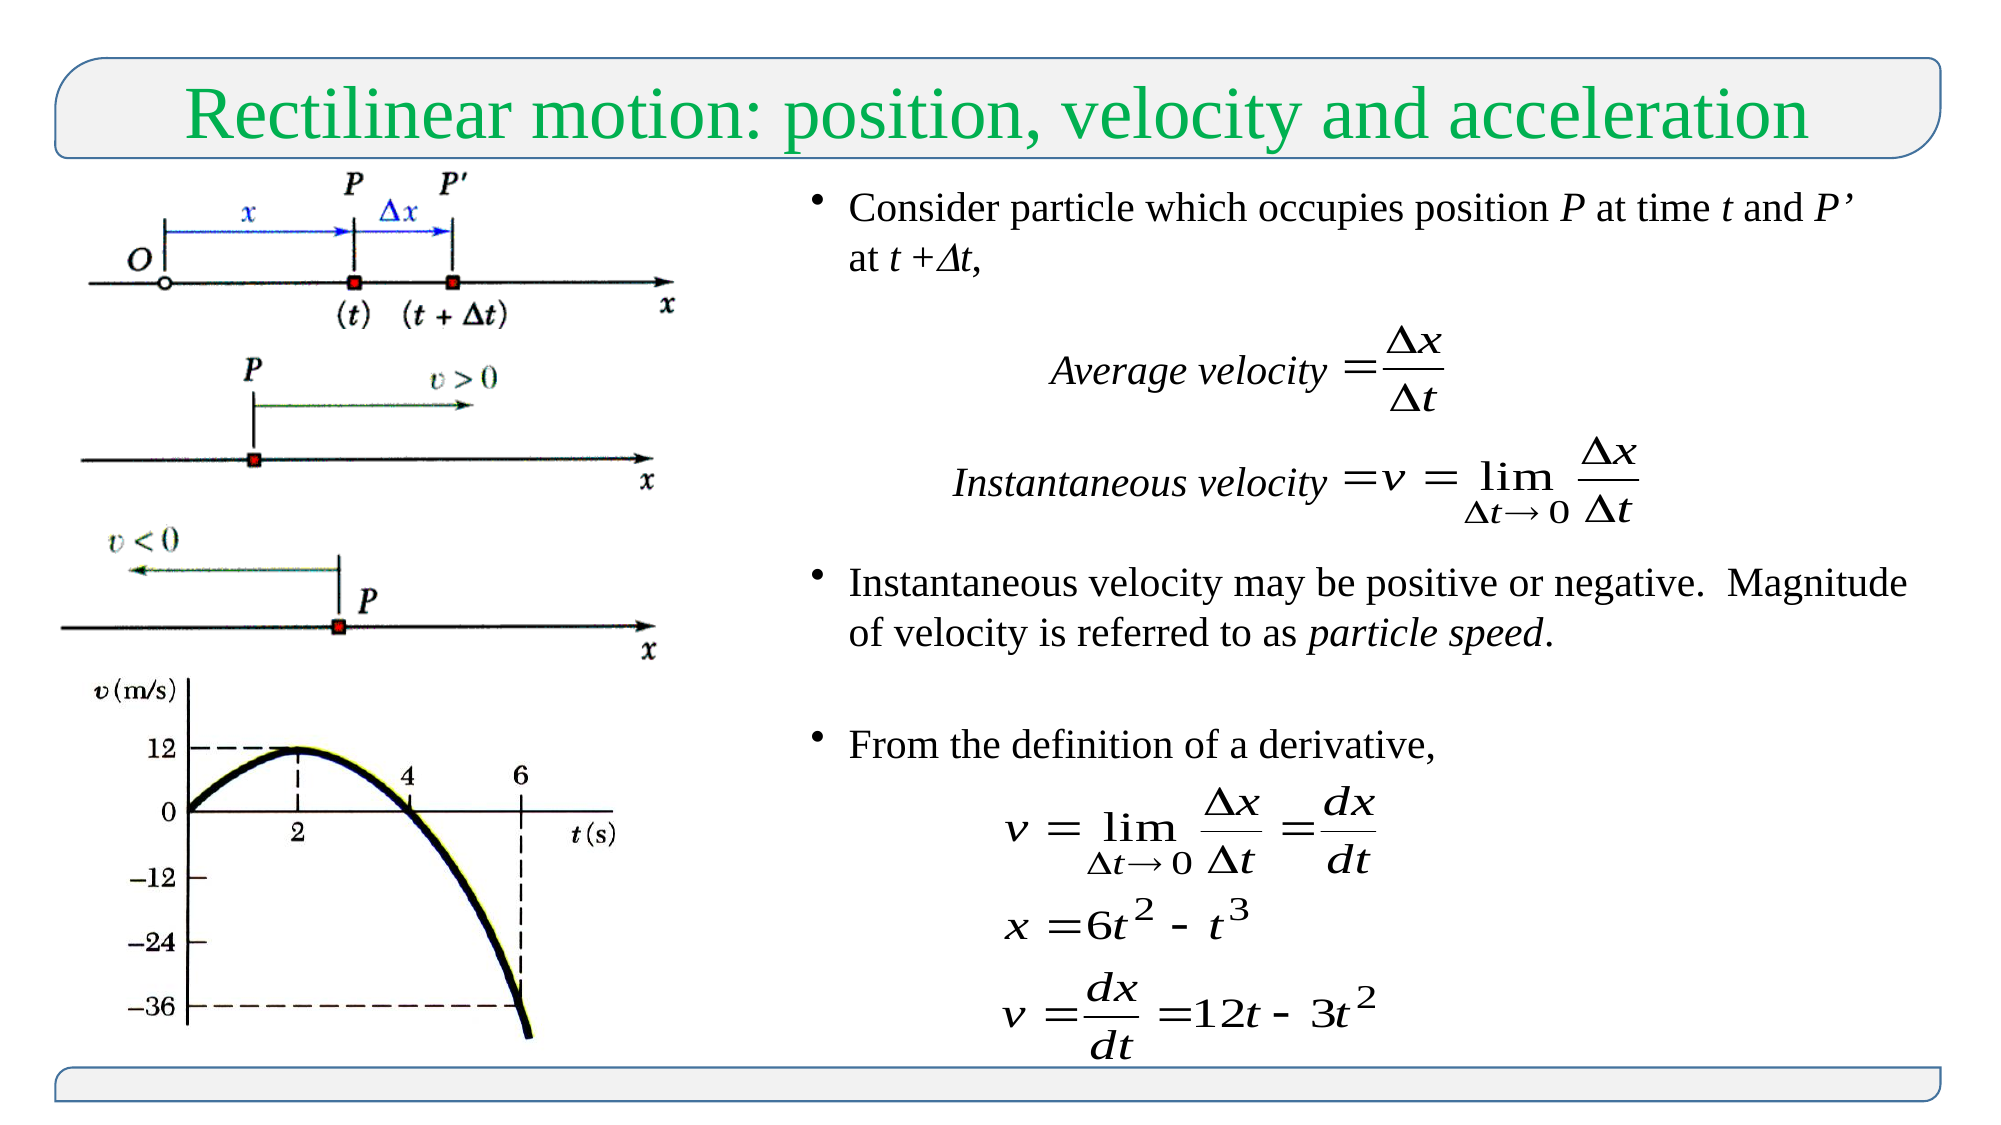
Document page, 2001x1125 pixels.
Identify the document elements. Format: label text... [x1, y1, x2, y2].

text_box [997, 890, 1383, 1065]
text_box Consider particle which occupies position P at time t and P’ at t +Dt, [795, 172, 1909, 288]
text_box Instantaneous velocity may be positive or negative. Magnitude of velocity is referred to as particle speed. [795, 547, 1927, 662]
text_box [82, 167, 684, 330]
picture [82, 669, 633, 1052]
text_box From the definition of a derivative, [795, 709, 1839, 774]
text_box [795, 316, 1646, 529]
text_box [57, 523, 663, 665]
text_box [76, 351, 663, 494]
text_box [1000, 779, 1383, 882]
text_box [54, 1066, 1942, 1103]
text_box Rectilinear motion: position, velocity and acceleration [54, 56, 1942, 160]
